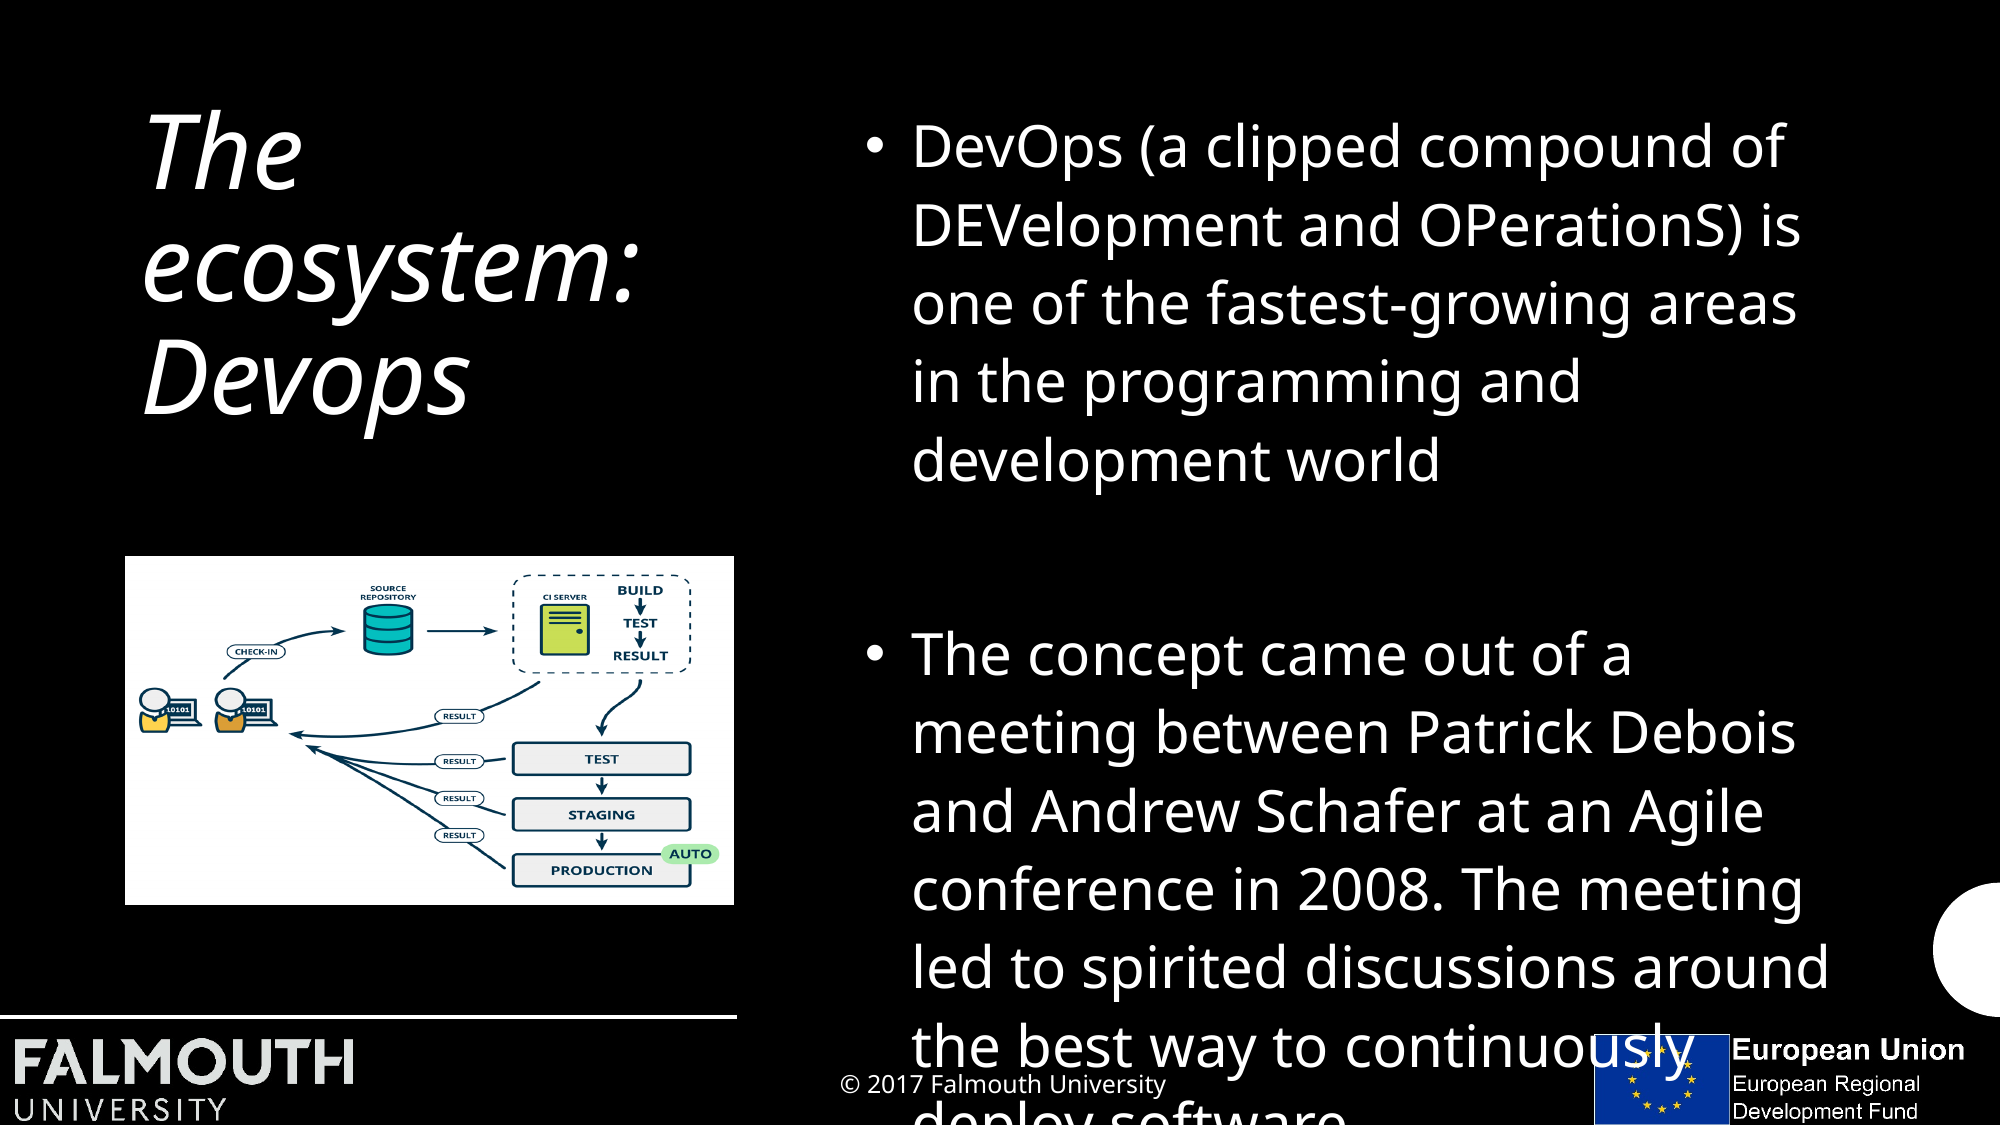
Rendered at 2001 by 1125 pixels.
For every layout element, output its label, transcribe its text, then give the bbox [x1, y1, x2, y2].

picture [1594, 1034, 2000, 1125]
list DevOps (a clipped compound of DEVelopment and OPerationS) is one of the fastest-growing areas in the programming and development world The concept came out of a meeting between Patrick Debois and Andrew Schafer at an Agile conference in 2008. The meeting led to spirited discussions around the best way to continuously deploy software. [849, 93, 1875, 1022]
picture [124, 556, 734, 905]
title The ecosystem: Devops [125, 91, 754, 905]
picture [15, 1038, 353, 1121]
